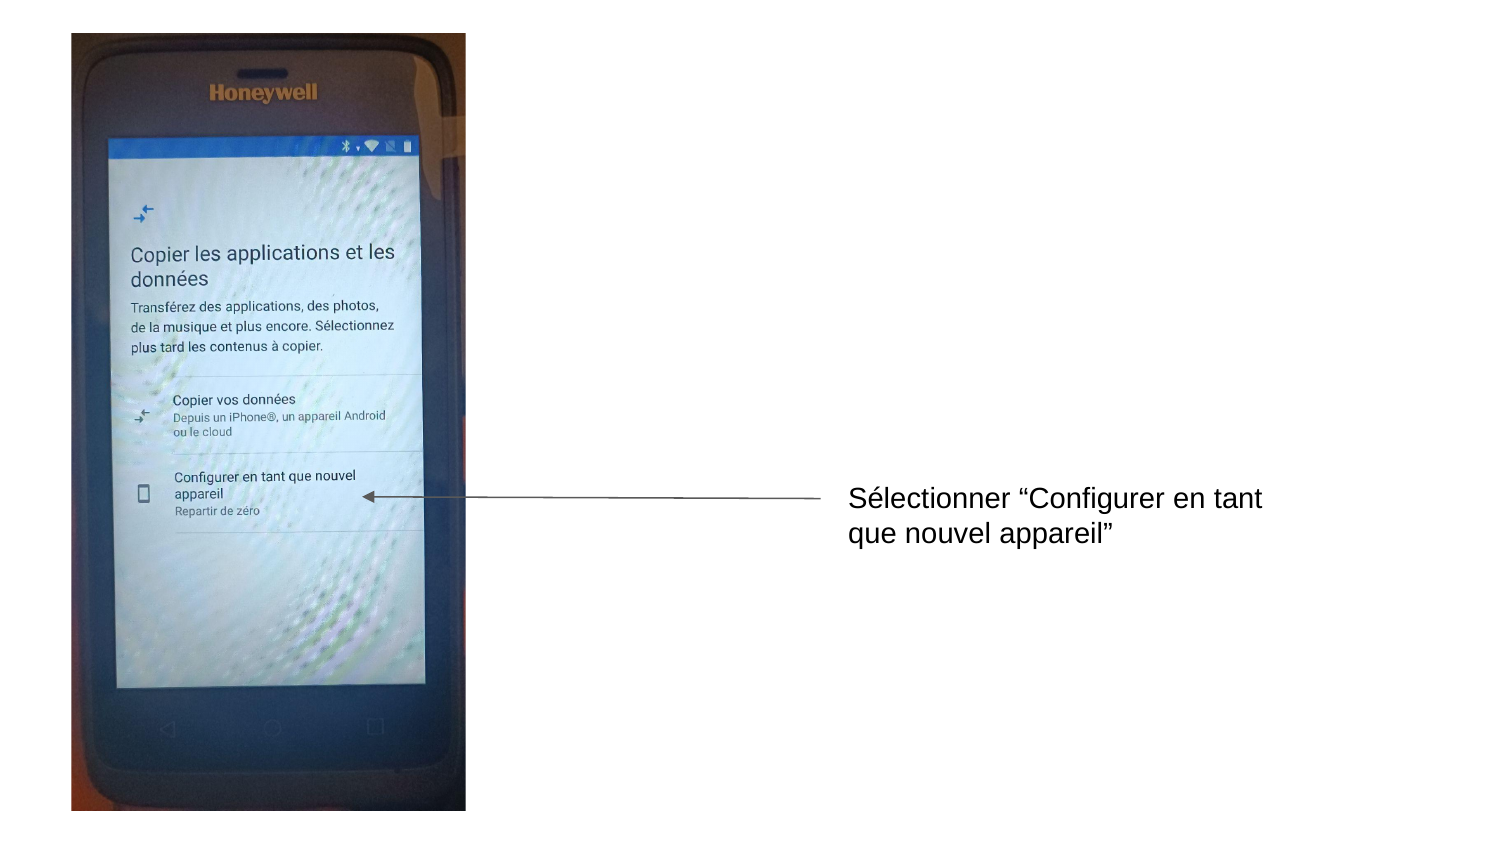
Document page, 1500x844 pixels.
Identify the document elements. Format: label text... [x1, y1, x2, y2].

picture [71, 32, 466, 811]
text_box Sélectionner “Configurer en tant que nouvel appareil” [833, 464, 1292, 565]
